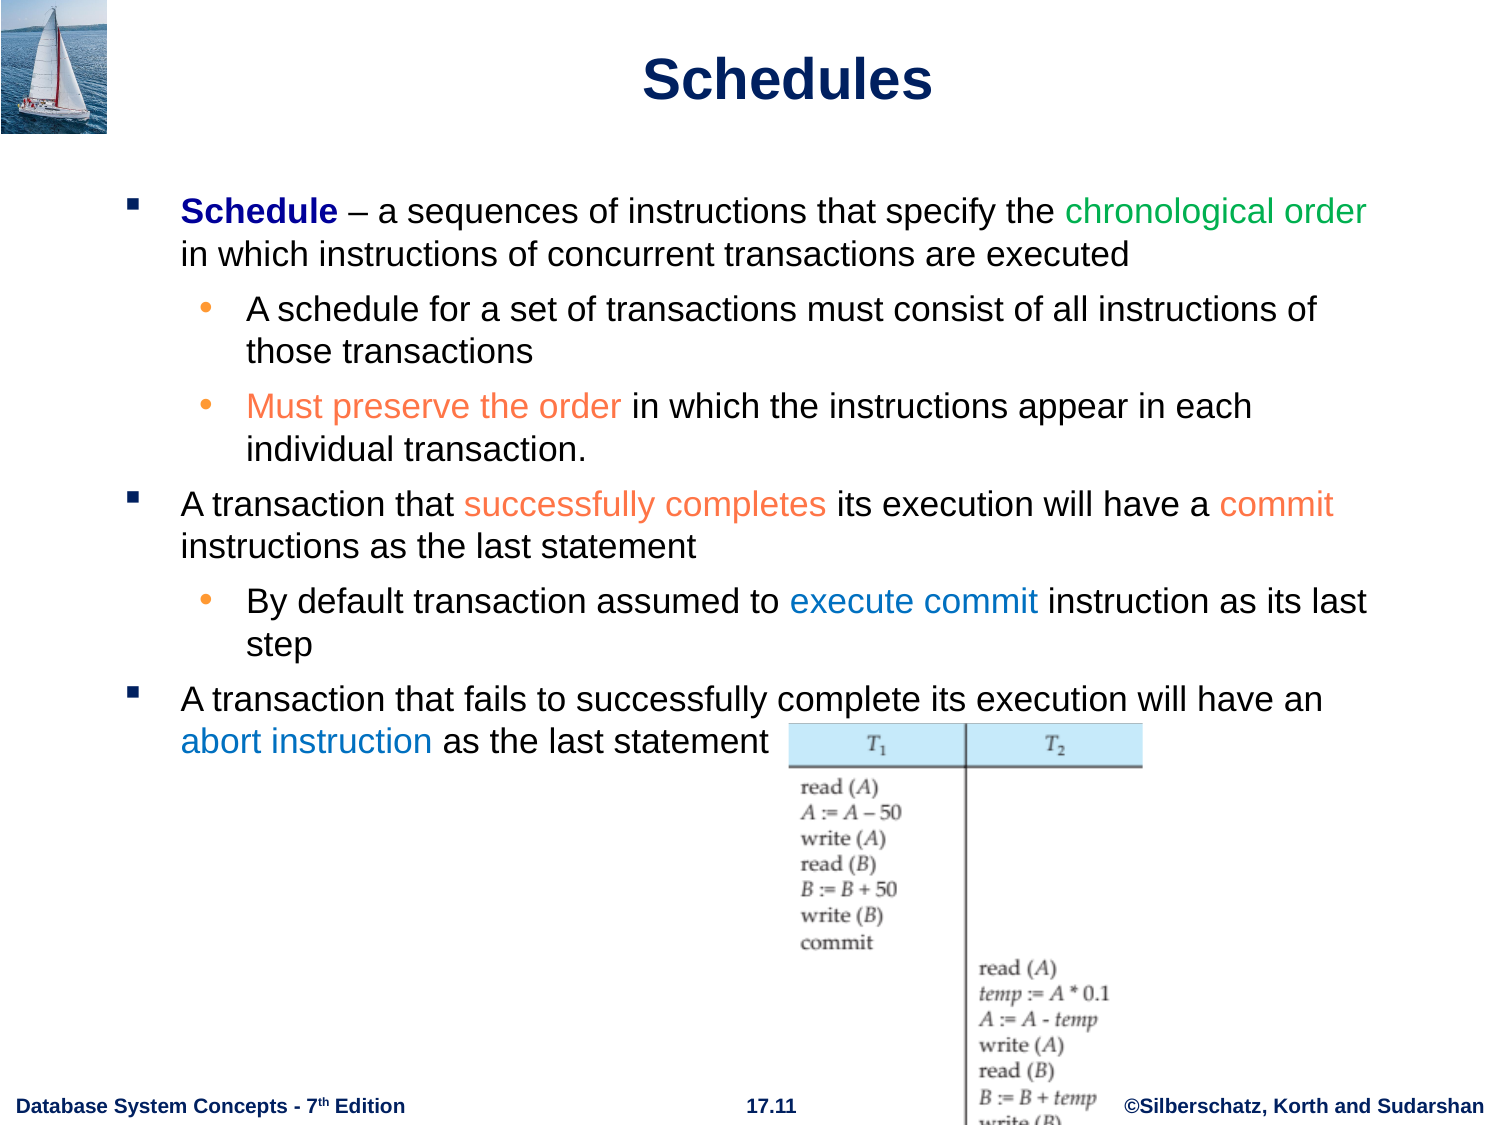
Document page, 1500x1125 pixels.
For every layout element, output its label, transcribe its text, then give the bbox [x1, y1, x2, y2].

picture [788, 722, 1143, 1125]
title Schedules [125, 18, 1452, 120]
list Schedule – a sequences of instructions that specify the chronological order in which instructions of concurrent transactions are executed A schedule for a set of transactions must consist of all instructions of those transactions Must preserve the order in which the instructions appear in each individual transaction. A transaction that successfully completes its execution will have a commit instructions as the last statement By default transaction assumed to execute commit instruction as its last step A transaction that fails to successfully complete its execution will have an abort instruction as the last statement [109, 180, 1390, 1062]
picture [1, 0, 107, 134]
